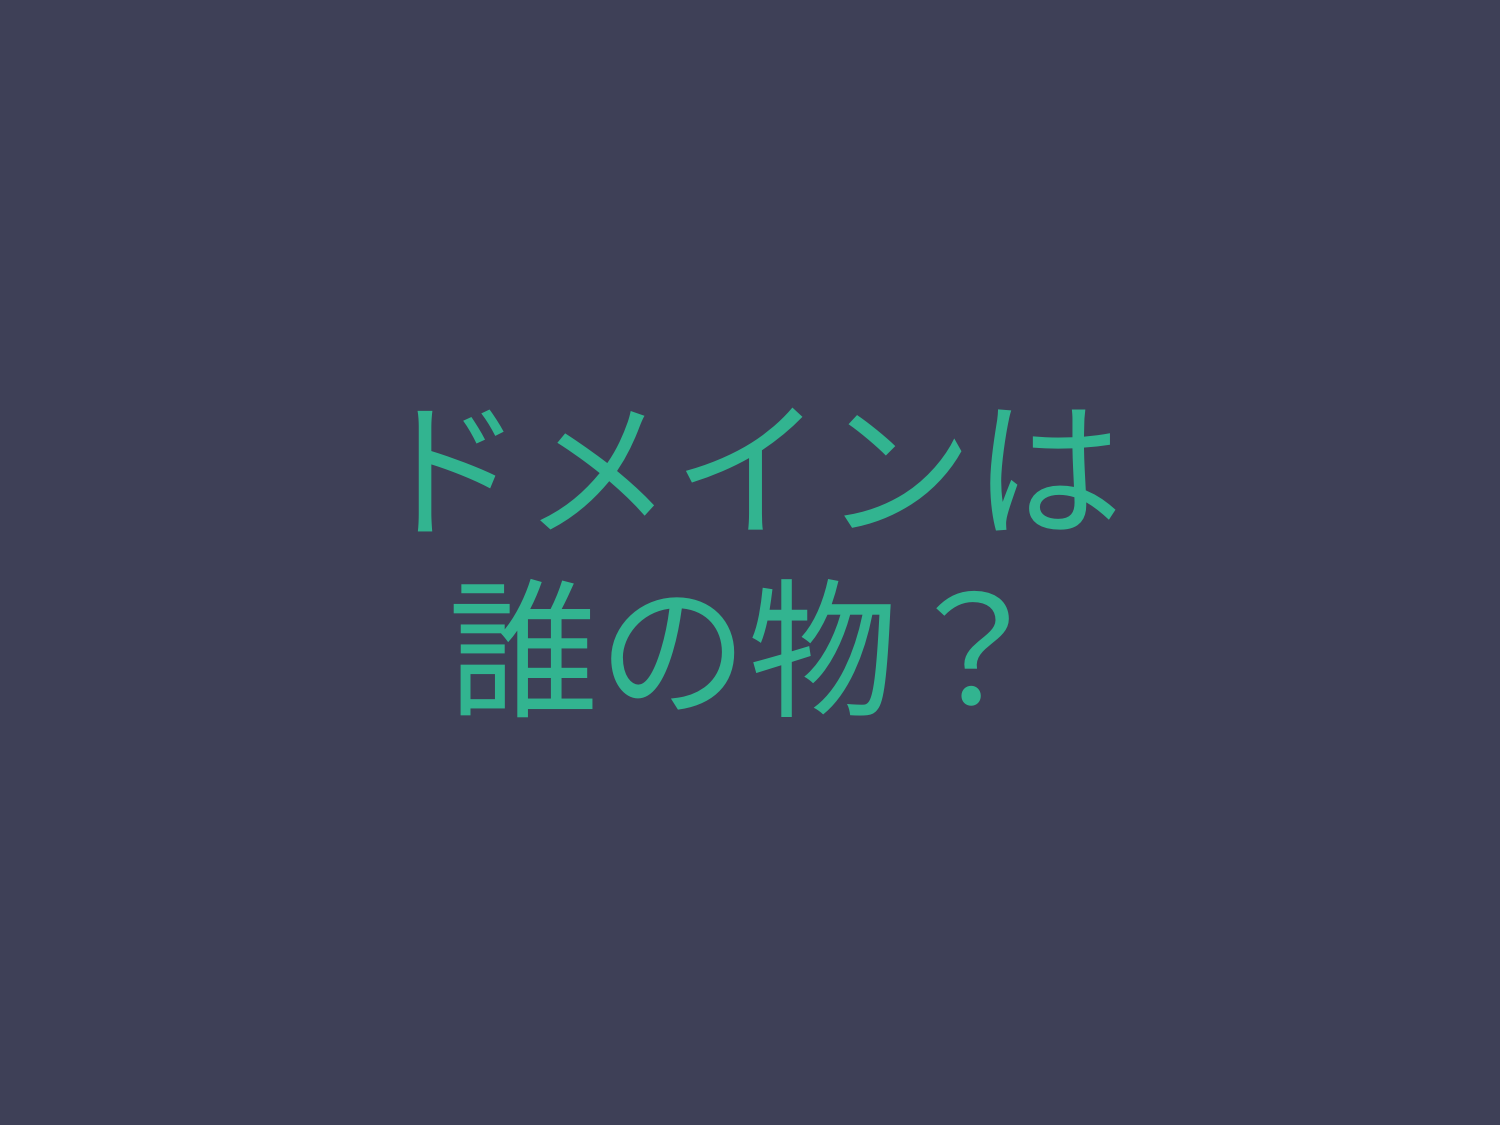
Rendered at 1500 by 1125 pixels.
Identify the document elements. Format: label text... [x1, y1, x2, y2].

title ドメインは 誰の物？ [73, 432, 1424, 680]
